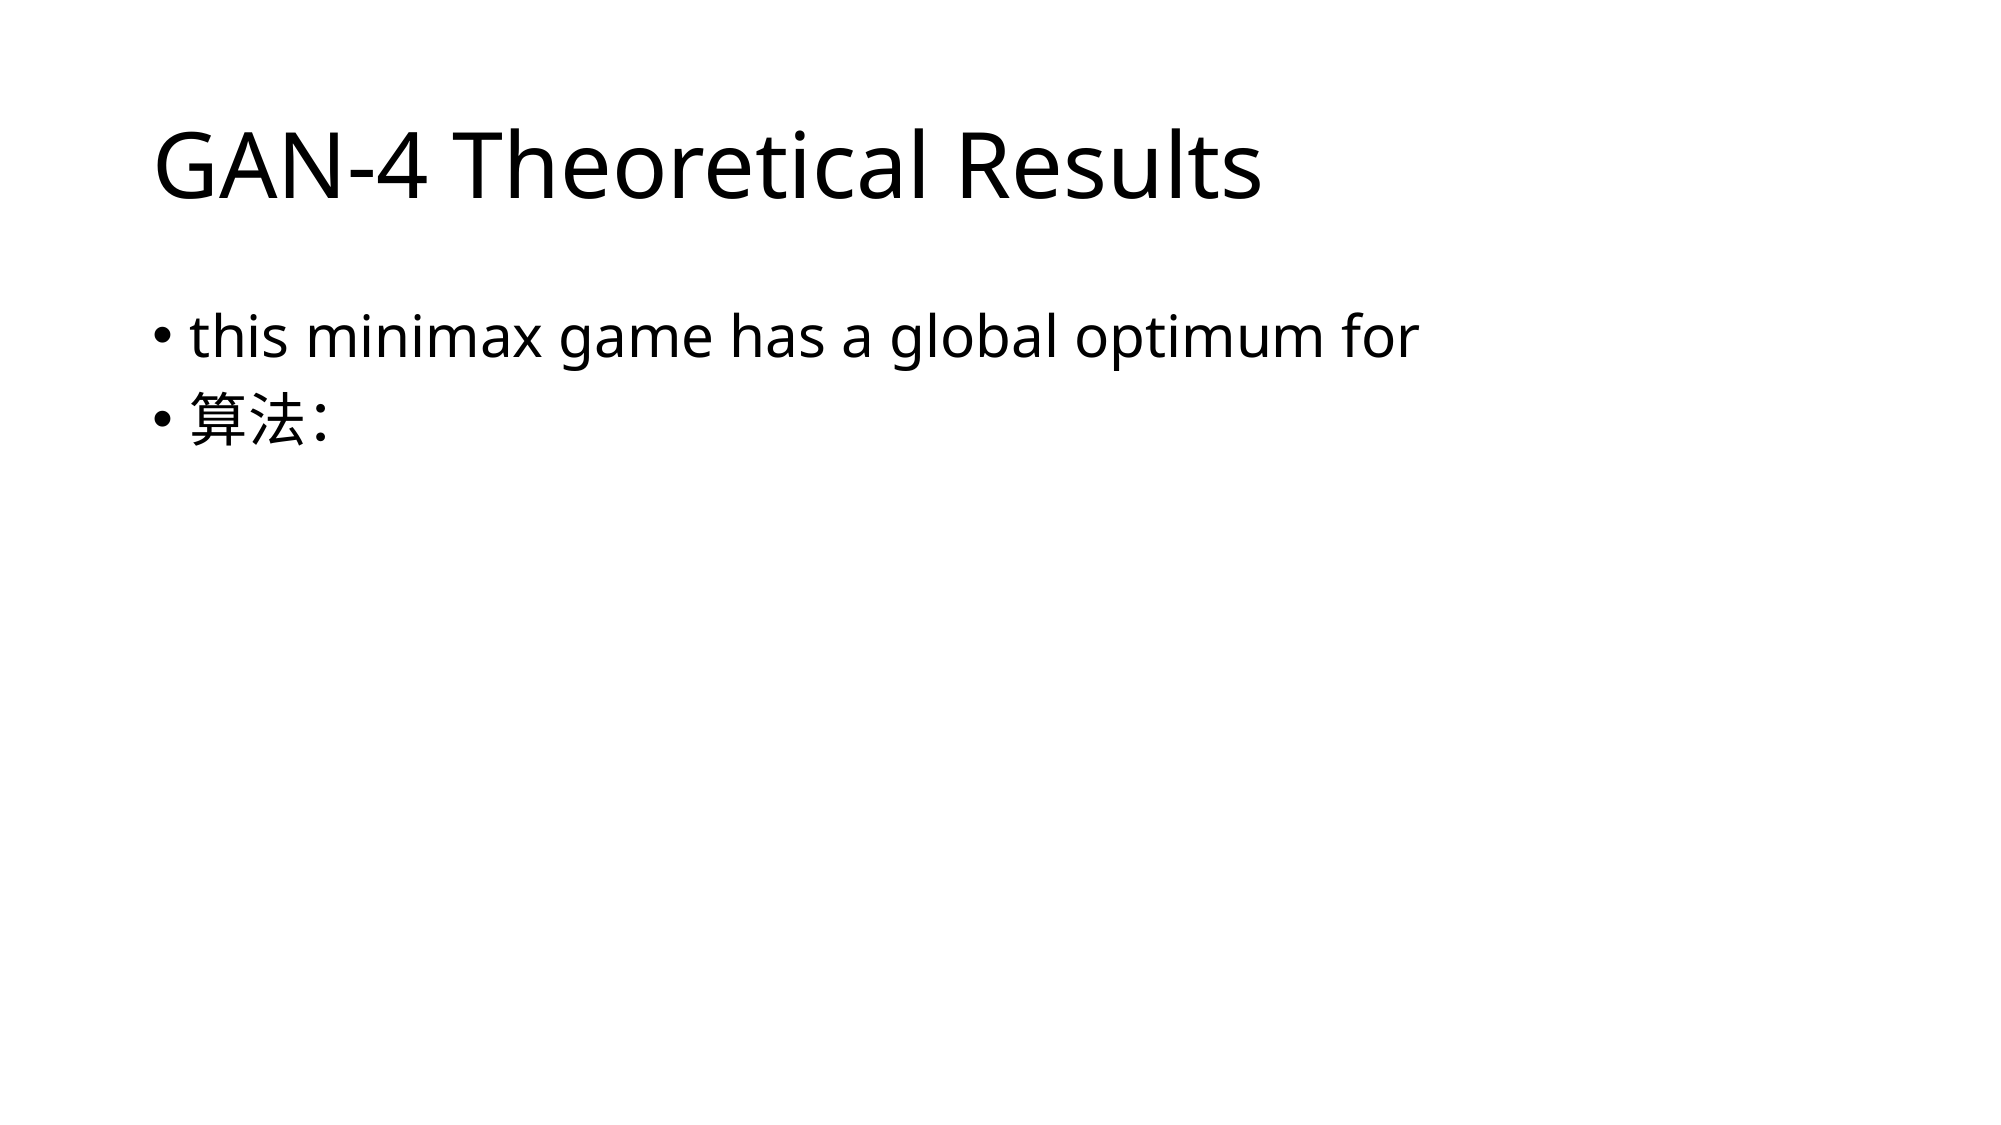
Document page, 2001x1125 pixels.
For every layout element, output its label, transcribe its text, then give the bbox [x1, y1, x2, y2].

title GAN-4 Theoretical Results [137, 59, 1863, 278]
